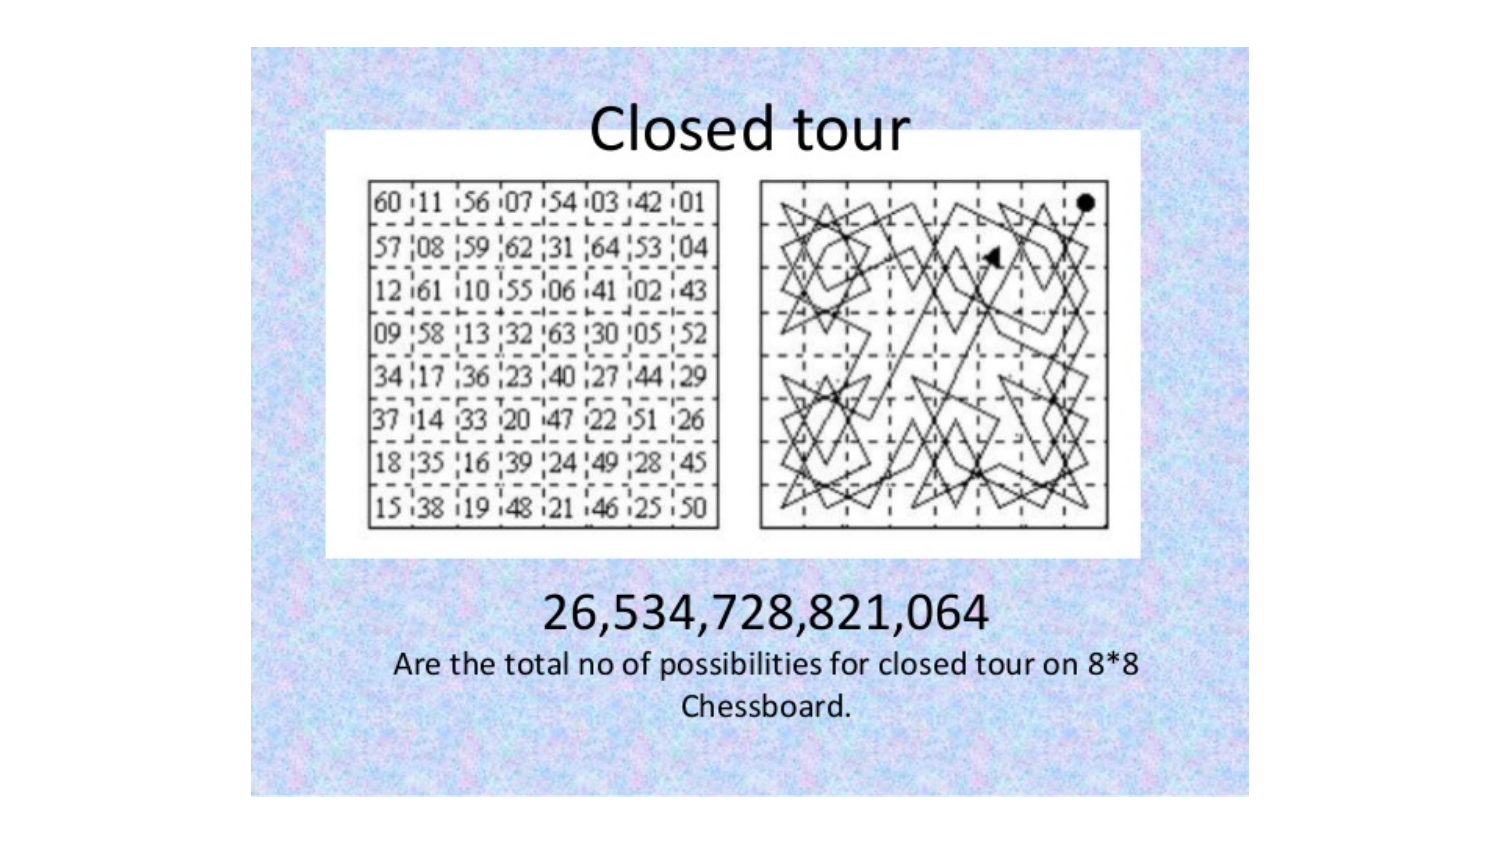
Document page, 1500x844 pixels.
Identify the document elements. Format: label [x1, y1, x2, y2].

picture [251, 47, 1249, 797]
